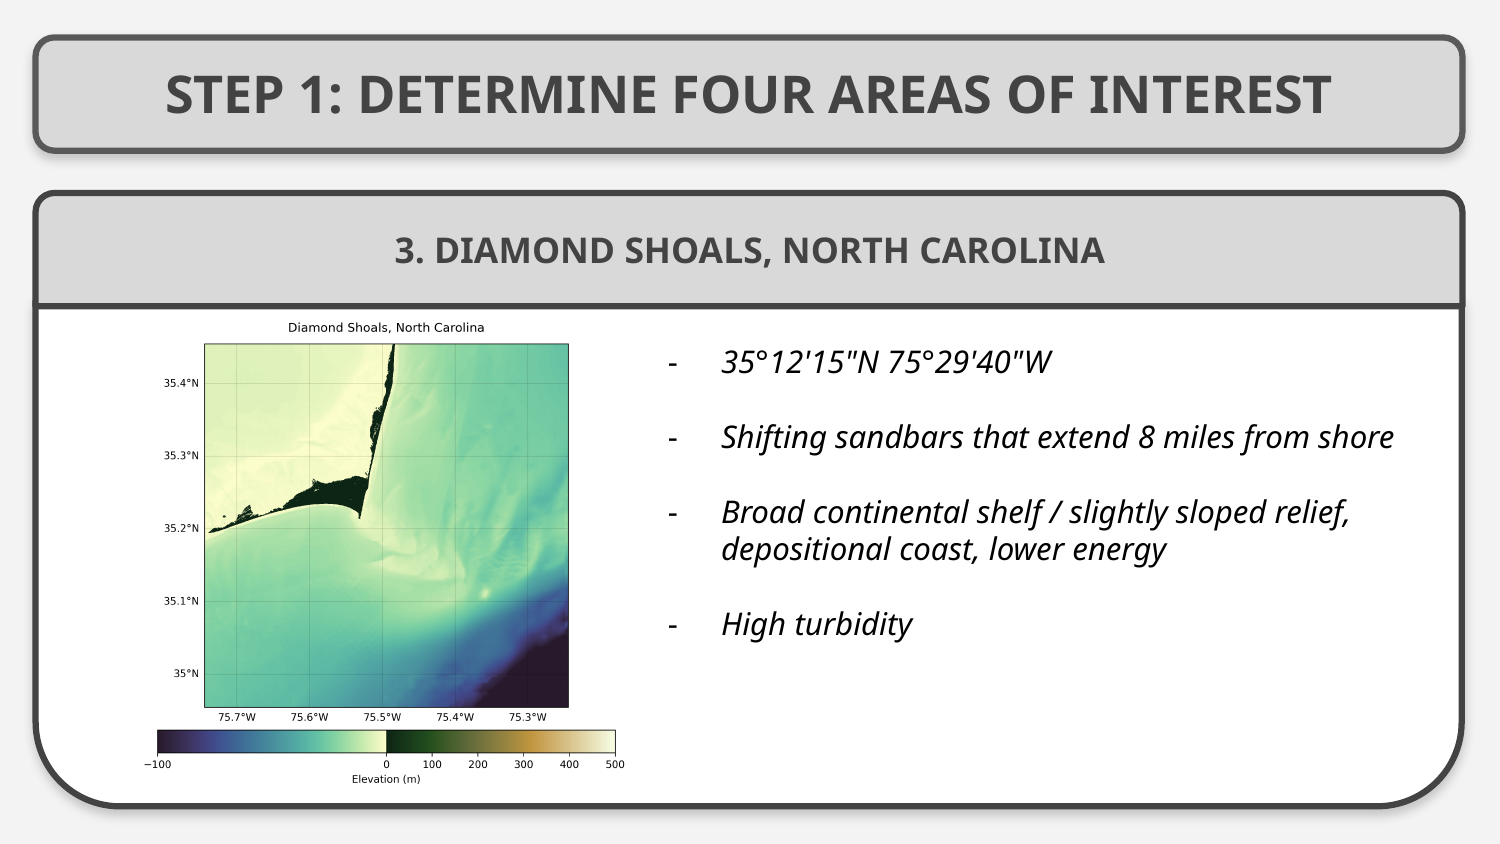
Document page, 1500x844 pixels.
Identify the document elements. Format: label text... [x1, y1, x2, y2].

text_box [35, 307, 1462, 807]
title STEP 1: DETERMINE FOUR AREAS OF INTEREST [56, 49, 1442, 139]
text_box [35, 37, 1463, 151]
picture [136, 315, 632, 792]
text_box [35, 192, 1463, 307]
subtitle 35°12'15"N 75°29'40"W Shifting sandbars that extend 8 miles from shore Broad continental shelf / slightly sloped relief, depositional coast, lower energy High turbidity [636, 327, 1442, 786]
subtitle 3. DIAMOND SHOALS, NORTH CAROLINA [374, 212, 1126, 287]
